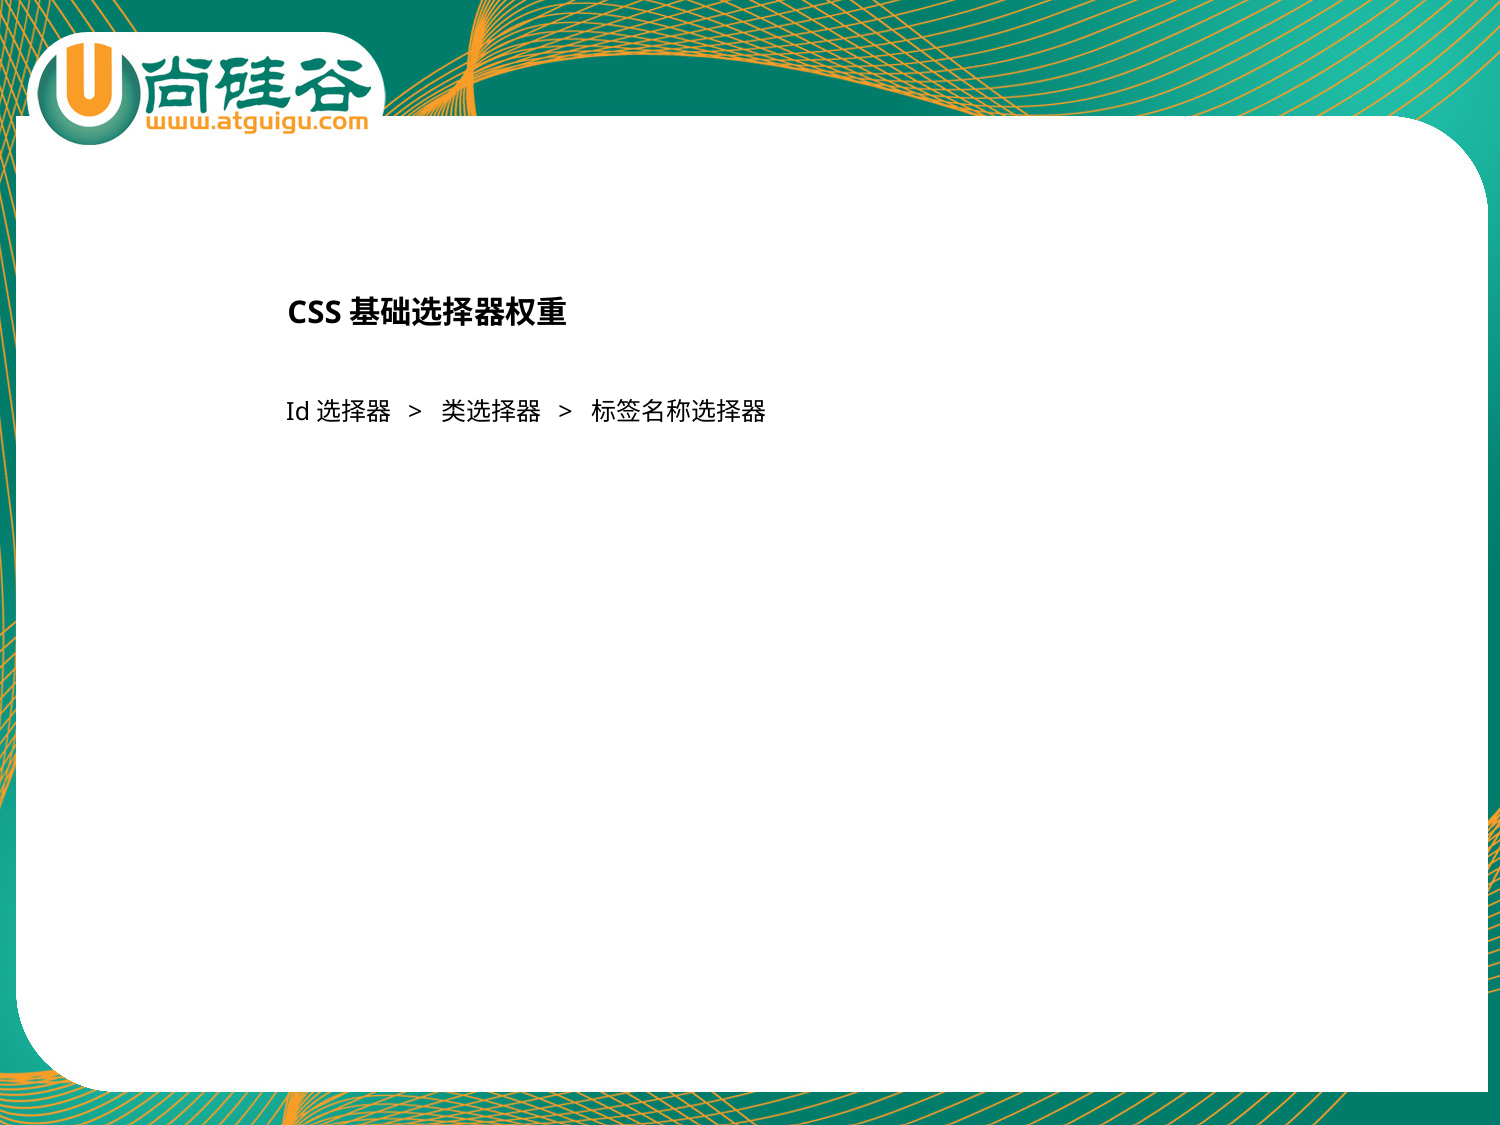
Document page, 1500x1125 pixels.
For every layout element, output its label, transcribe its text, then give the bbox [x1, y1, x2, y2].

text_box Id选择器 > 类选择器 > 标签名称选择器 [271, 373, 816, 523]
text_box CSS基础选择器权重 [272, 284, 583, 337]
picture [0, 0, 1500, 1125]
